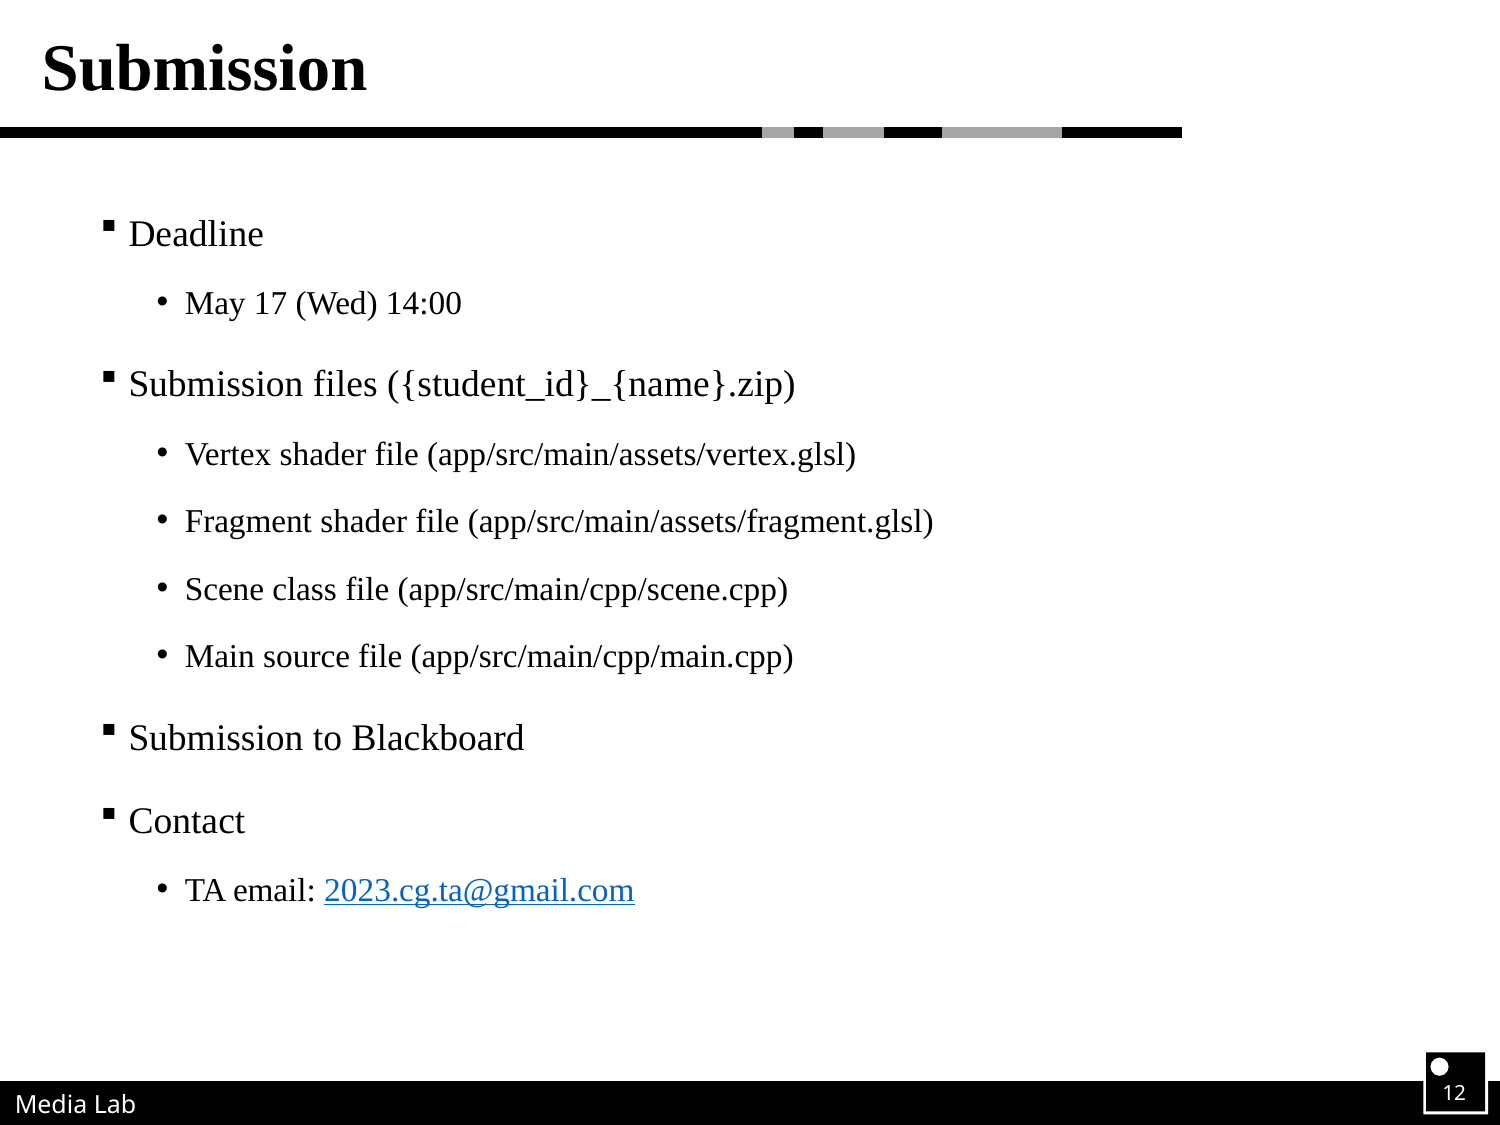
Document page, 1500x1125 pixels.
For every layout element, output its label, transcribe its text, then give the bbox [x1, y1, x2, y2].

slide_number 12 [1423, 1063, 1486, 1124]
title Submission [26, 25, 1321, 122]
list Deadline May 17 (Wed) 14:00 Submission files ({student_id}_{name}.zip) Vertex shader file (app/src/main/assets/vertex.glsl) Fragment shader file (app/src/main/assets/fragment.glsl) Scene class file (app/src/main/cpp/scene.cpp) Main source file (app/src/main/cpp/main.cpp) Submission to Blackboard Contact TA email: 2023.cg.ta@gmail.com [85, 178, 1415, 1006]
